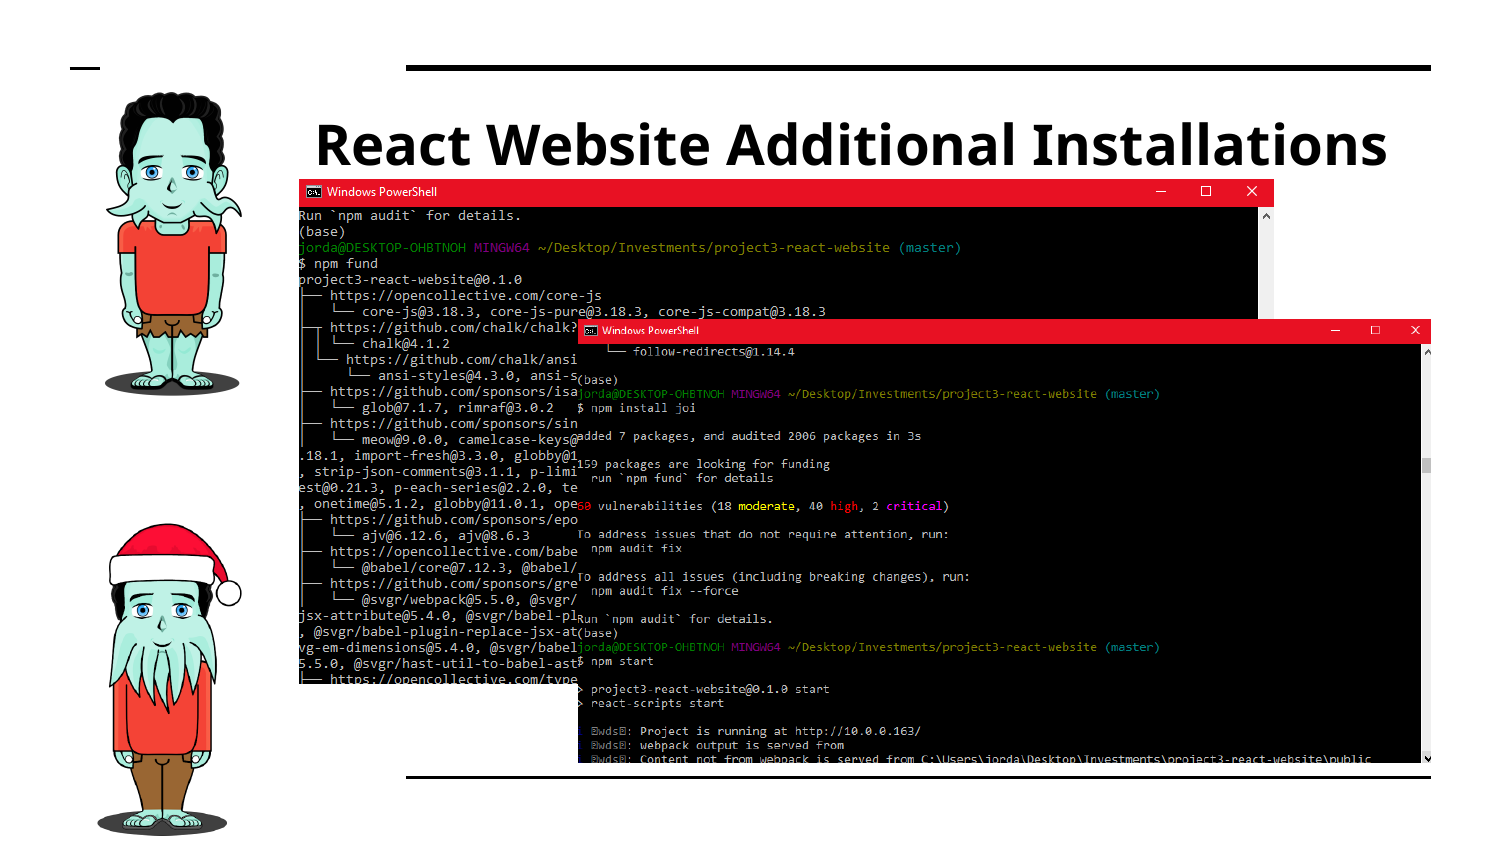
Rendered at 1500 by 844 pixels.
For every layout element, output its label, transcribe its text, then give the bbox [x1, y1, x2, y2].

title React Website Additional Installations [344, 94, 1431, 199]
picture [0, 68, 1431, 844]
